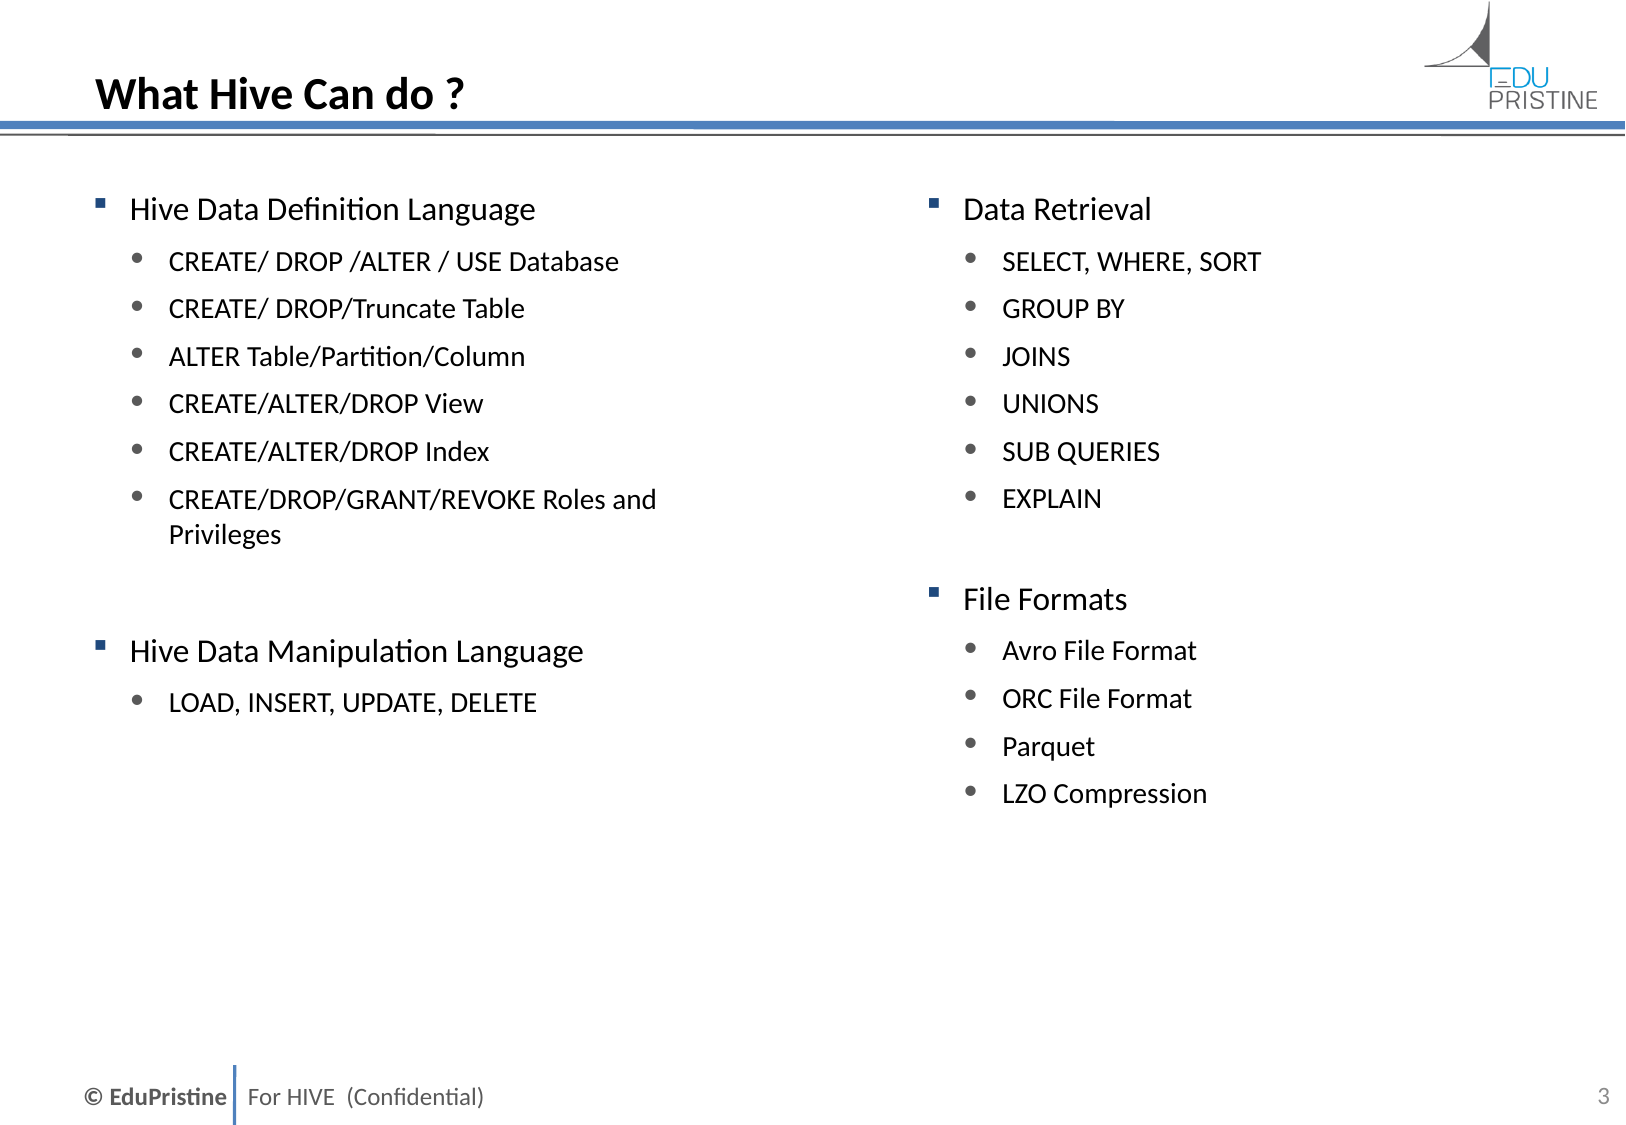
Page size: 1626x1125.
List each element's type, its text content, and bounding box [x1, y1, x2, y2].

text_box Data Retrieval SELECT, WHERE, SORT GROUP BY JOINS UNIONS SUB QUERIES EXPLAIN File Formats Avro File Format ORC File Format Parquet LZO Compression [918, 179, 1338, 1095]
picture [1424, 1, 1597, 109]
list Hive Data Definition Language CREATE/ DROP /ALTER / USE Database CREATE/ DROP/Truncate Table ALTER Table/Partition/Column CREATE/ALTER/DROP View CREATE/ALTER/DROP Index CREATE/DROP/GRANT/REVOKE Roles and Privileges Hive Data Manipulation Language LOAD, INSERT, UPDATE, DELETE [85, 179, 738, 1066]
slide_number 2 [1543, 1065, 1625, 1125]
title What Hive Can do ? [87, 10, 1416, 126]
